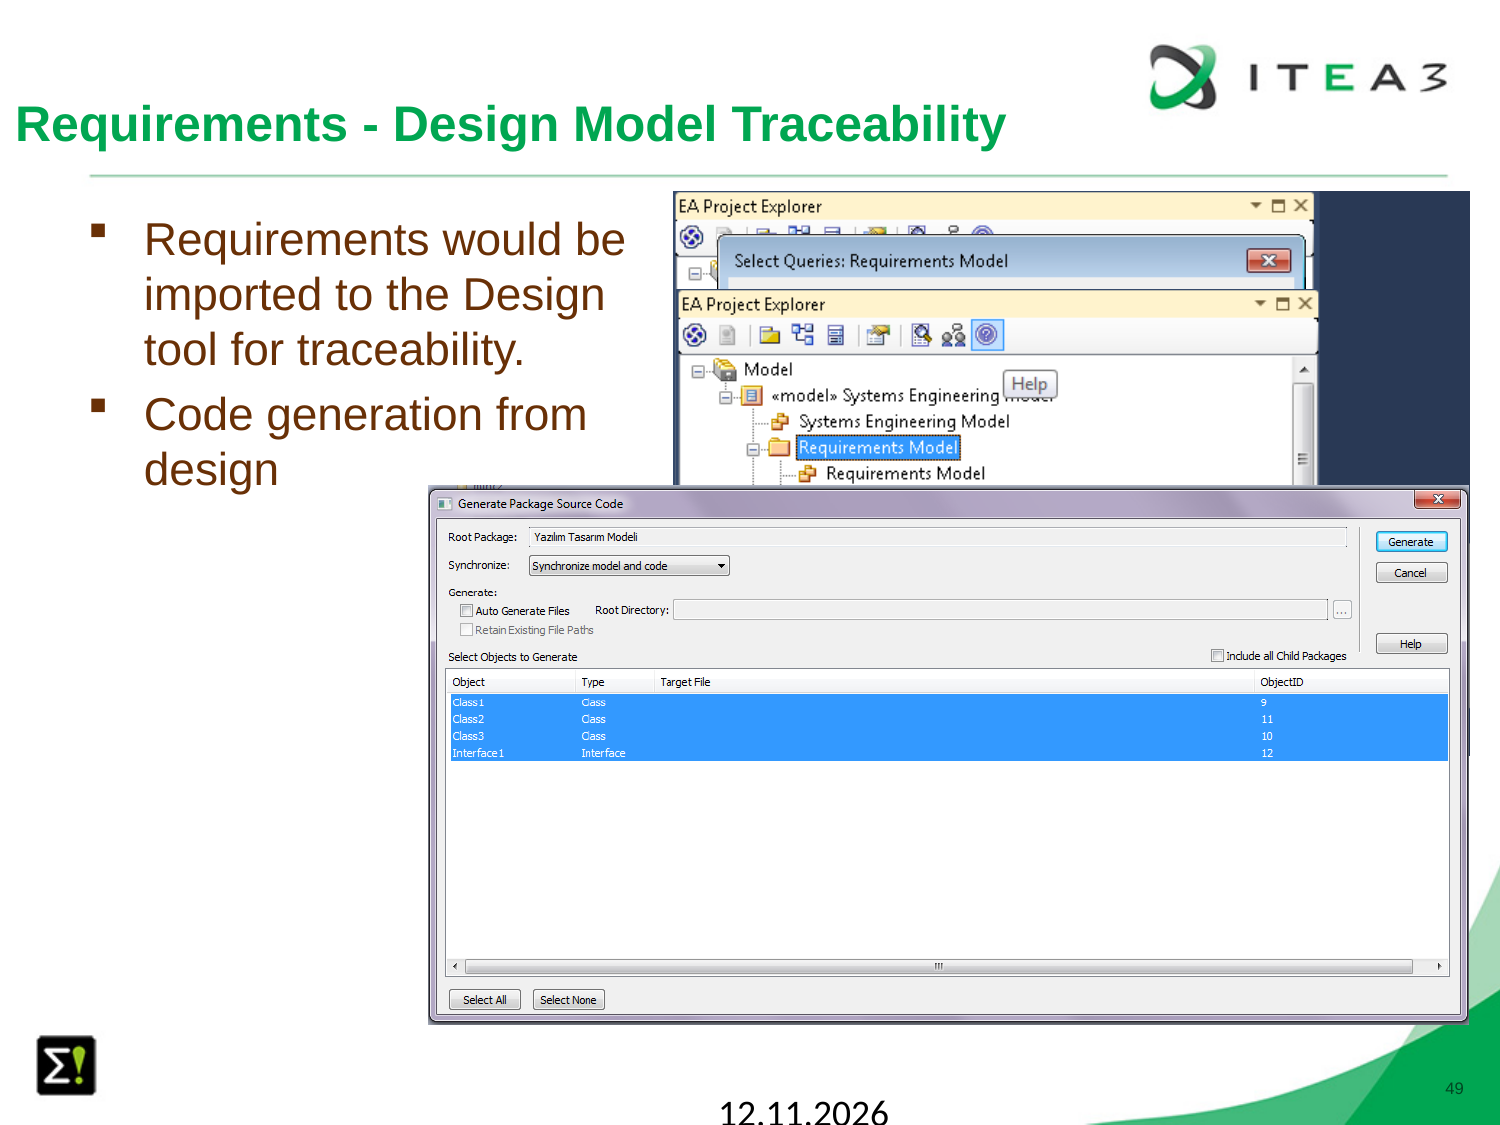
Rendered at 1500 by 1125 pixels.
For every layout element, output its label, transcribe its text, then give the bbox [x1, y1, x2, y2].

title Requirements - Design Model Traceability [0, 65, 1263, 160]
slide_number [703, 1081, 923, 1124]
picture [0, 0, 1500, 1125]
list Requirements would be imported to the Design tool for traceability. Code generation from design [75, 202, 663, 999]
